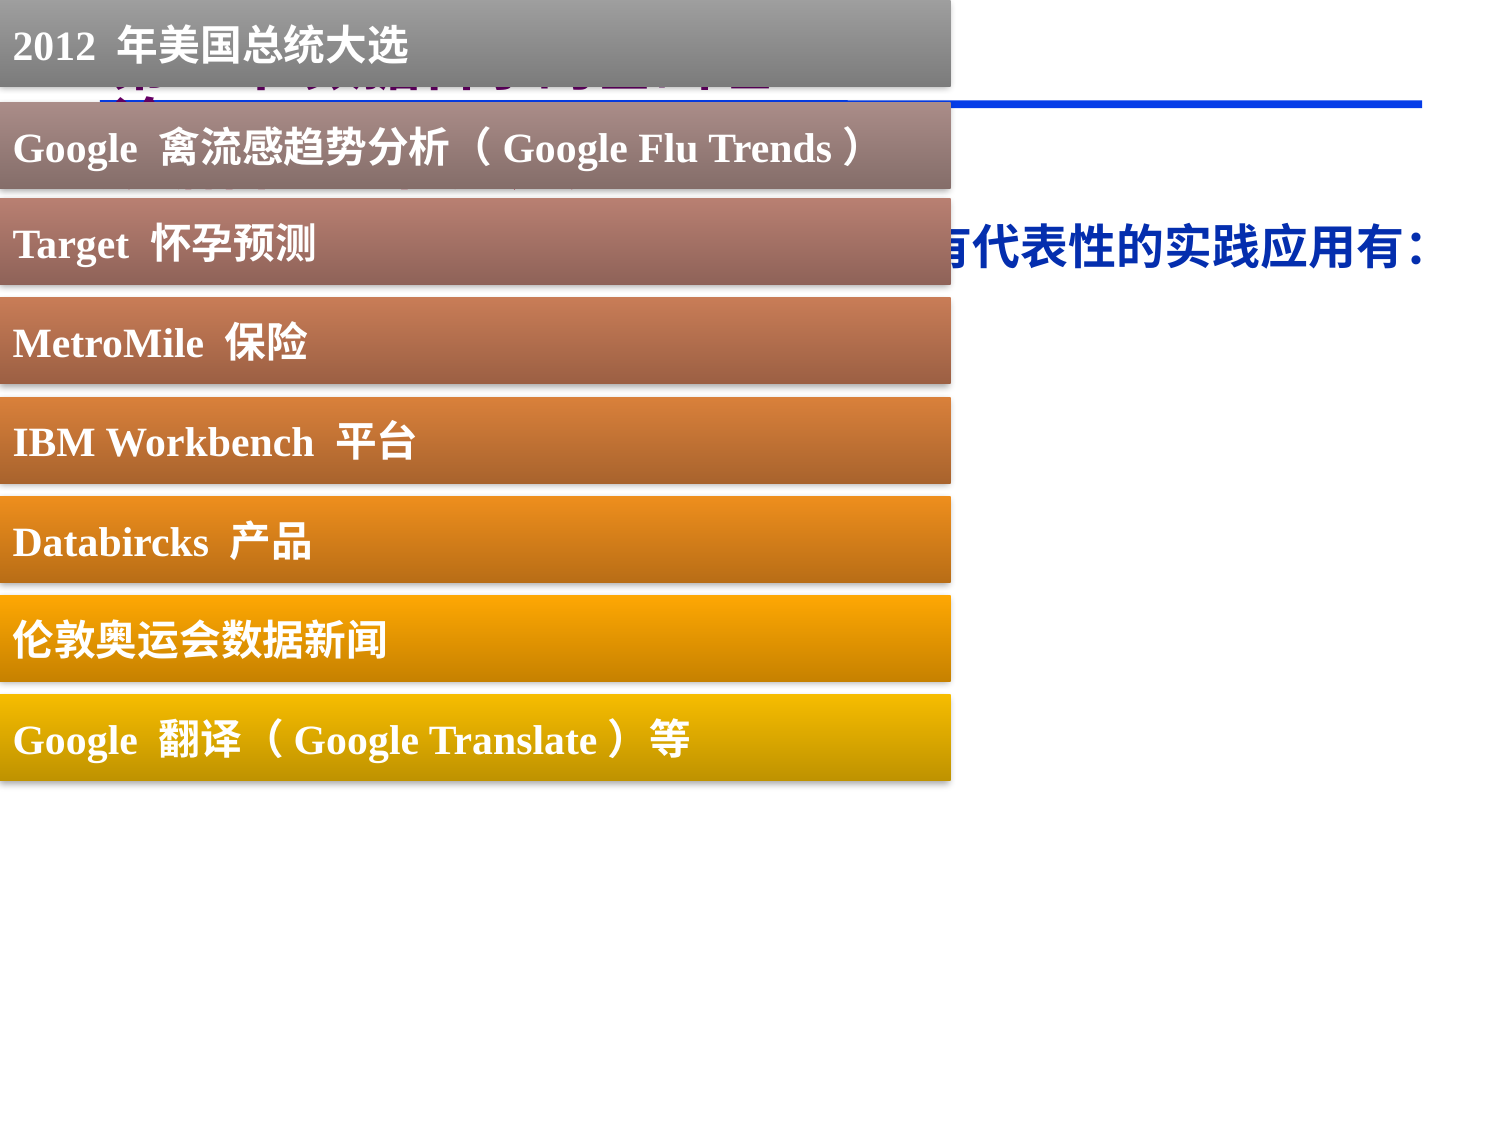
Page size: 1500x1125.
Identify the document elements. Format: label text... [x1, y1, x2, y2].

subtitle 数据科学的相关应用 * 数据科学应用领域比较广泛，目前比较有代表性的实践应用有： [947, 118, 1479, 304]
subtitle 数据科学的相关应用 * 数据科学应用领域比较广泛，目前比较有代表性的实践应用有： [23, 292, 274, 296]
title 第1章 数据科学的基础理论 [100, 93, 827, 100]
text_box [275, 294, 1227, 1077]
